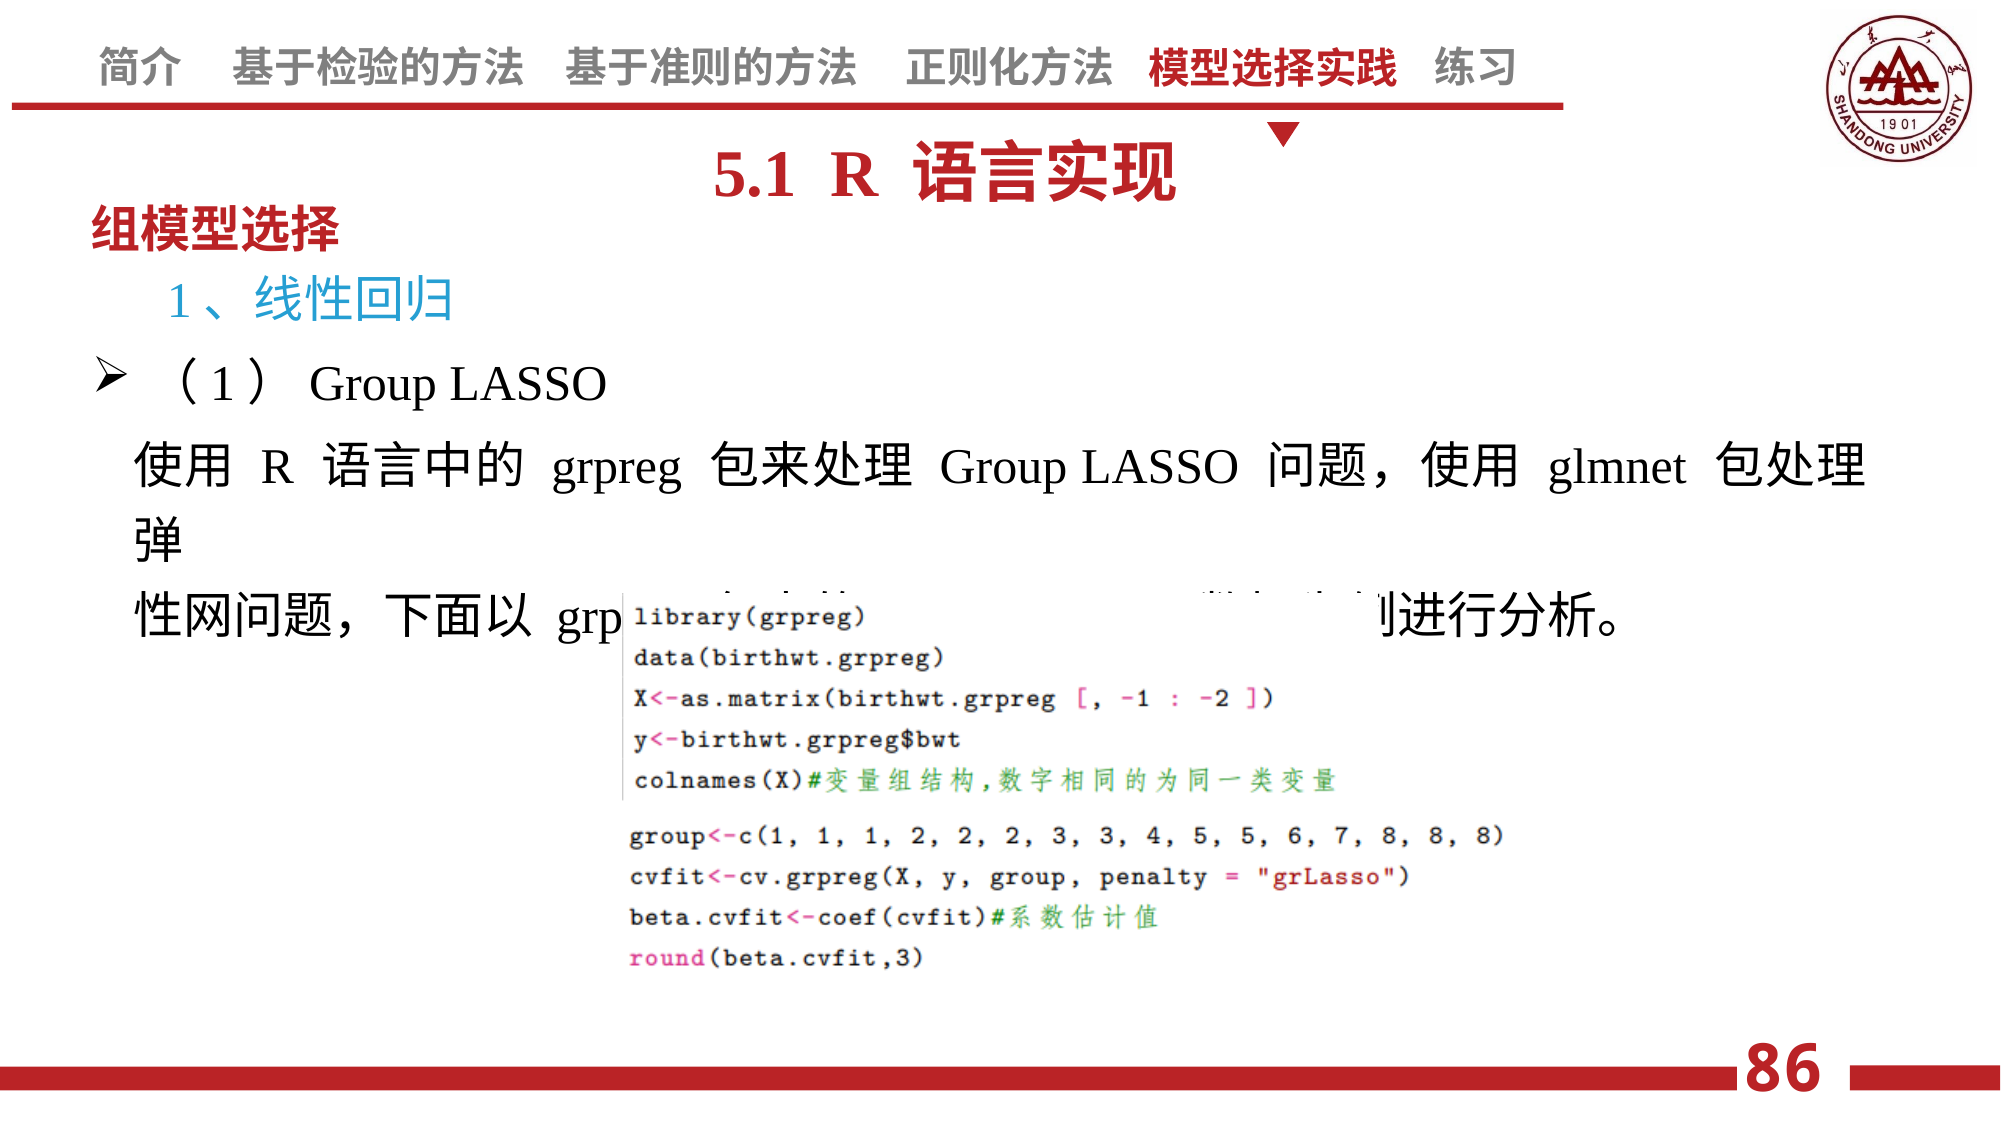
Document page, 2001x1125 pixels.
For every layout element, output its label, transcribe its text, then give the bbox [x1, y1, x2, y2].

picture [622, 593, 1730, 973]
text_box 1、线性回归 [77, 245, 1923, 335]
text_box 组模型选择 [75, 189, 1078, 265]
text_box 5.1 R 语言实现 [685, 122, 1689, 218]
text_box （1）Group LASSO [77, 327, 1882, 493]
text_box 使用 R 语言中的 grpreg 包来处理 Group LASSO 问题，使用 glmnet 包处理弹 性网问题，下面以 grpreg 包中的 birthwt.grpreg 数据为例进行分析。 [118, 410, 1882, 651]
picture [1820, 9, 1977, 167]
